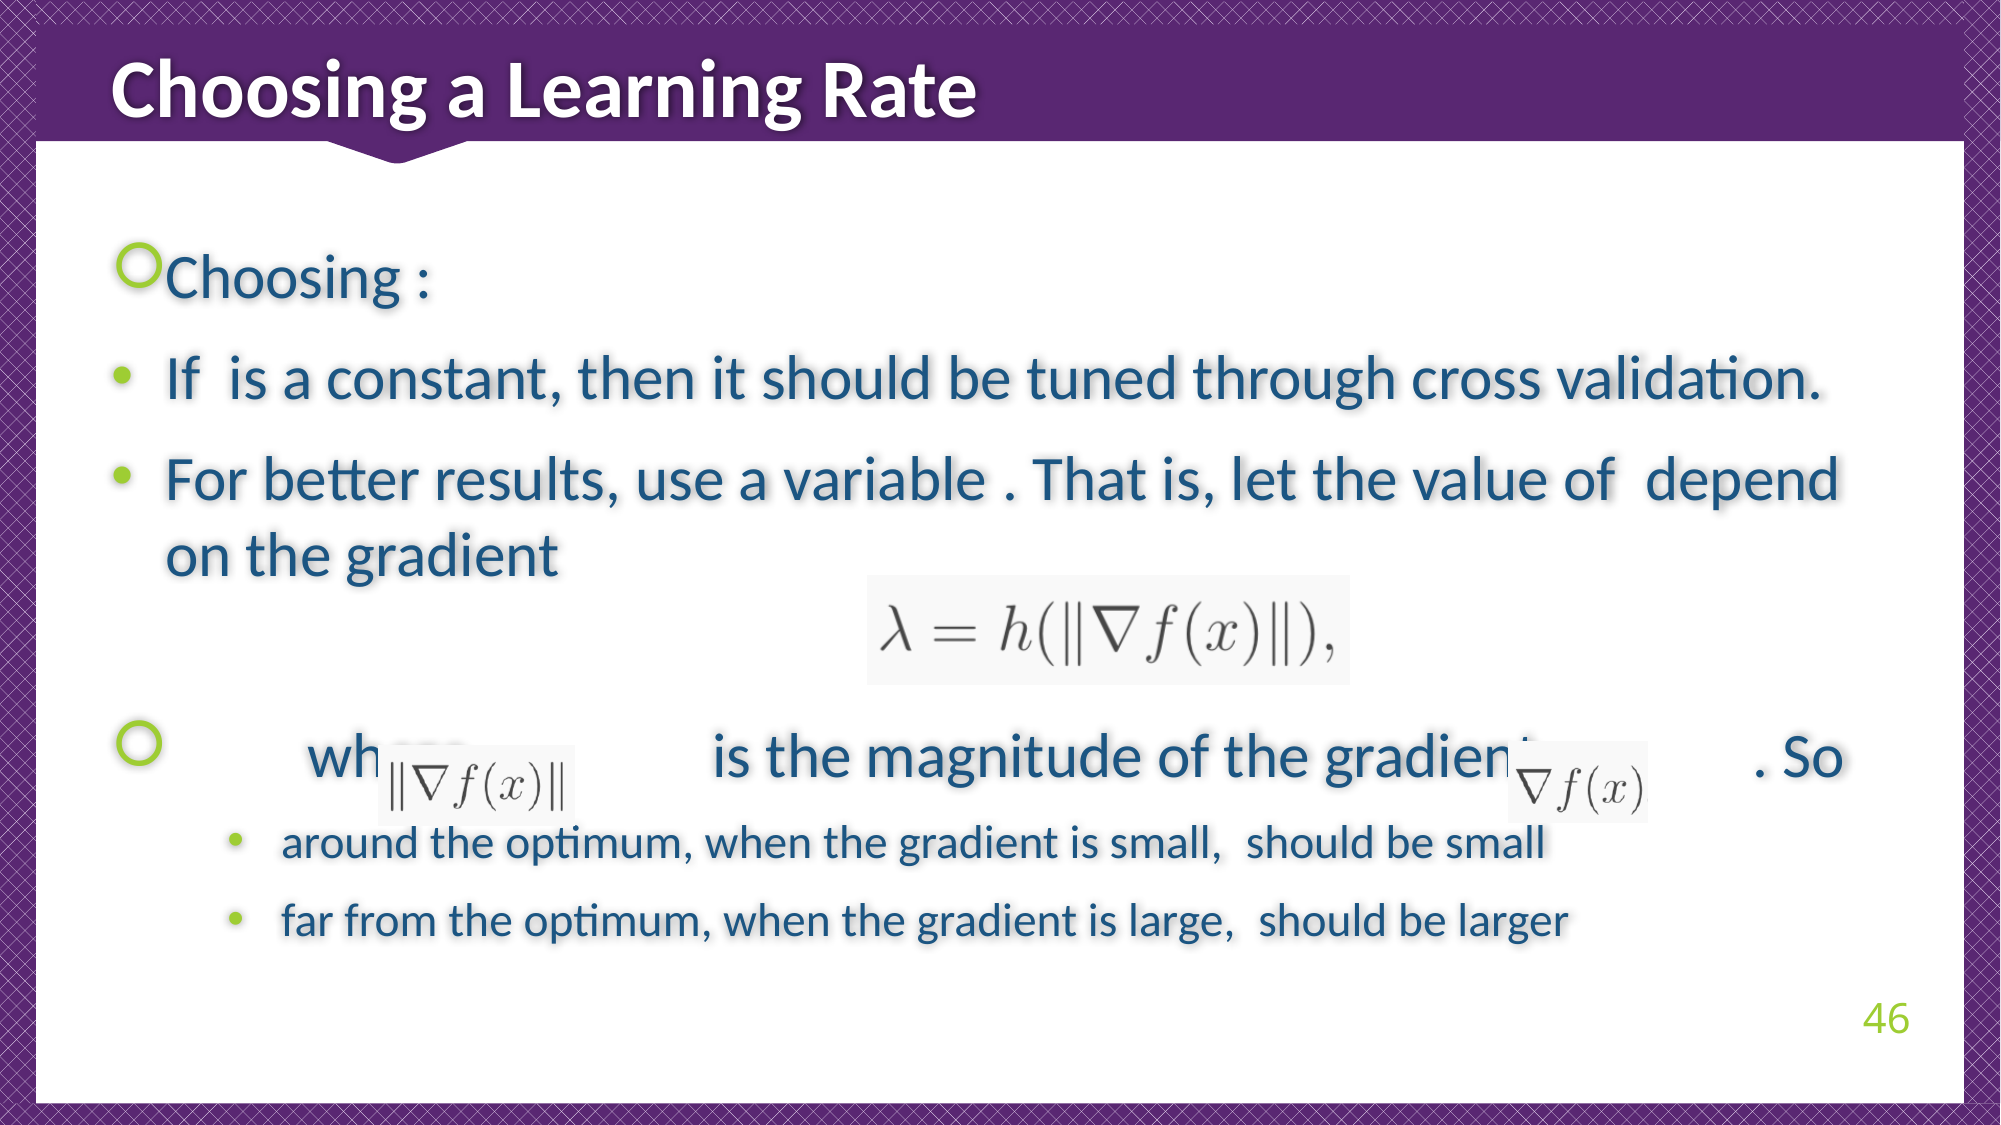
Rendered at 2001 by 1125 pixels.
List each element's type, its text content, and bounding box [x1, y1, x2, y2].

slide_number 46 [1751, 970, 1926, 1051]
picture [1508, 741, 1648, 823]
picture [867, 575, 1350, 685]
picture [378, 745, 575, 826]
title Choosing a Learning Rate [96, 25, 1886, 142]
